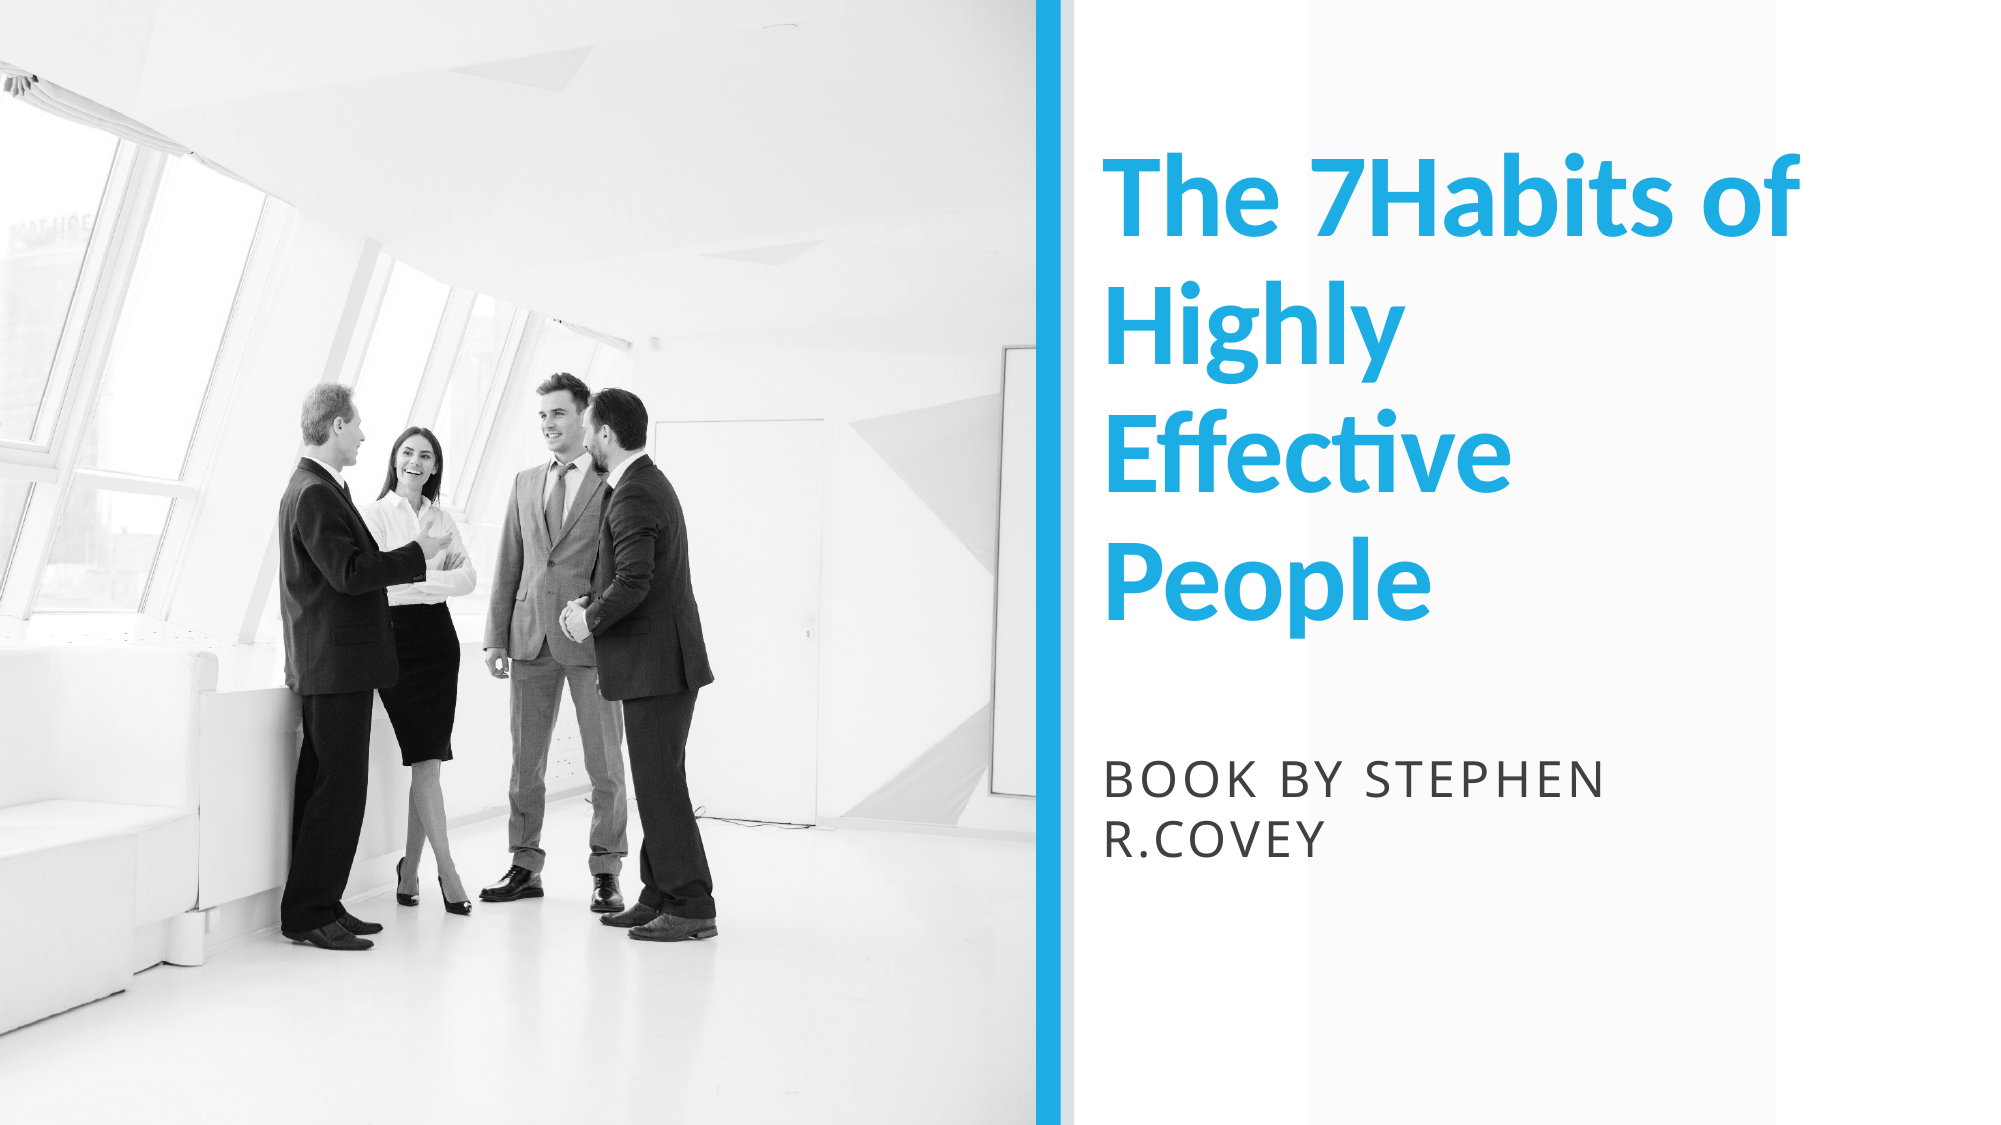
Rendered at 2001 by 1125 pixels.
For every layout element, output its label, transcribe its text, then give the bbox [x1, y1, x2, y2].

picture [0, 0, 1036, 1125]
title The 7Habits of Highly Effective People [1087, 124, 1830, 654]
subtitle Book by Stephen R.Covey [1087, 739, 1831, 950]
